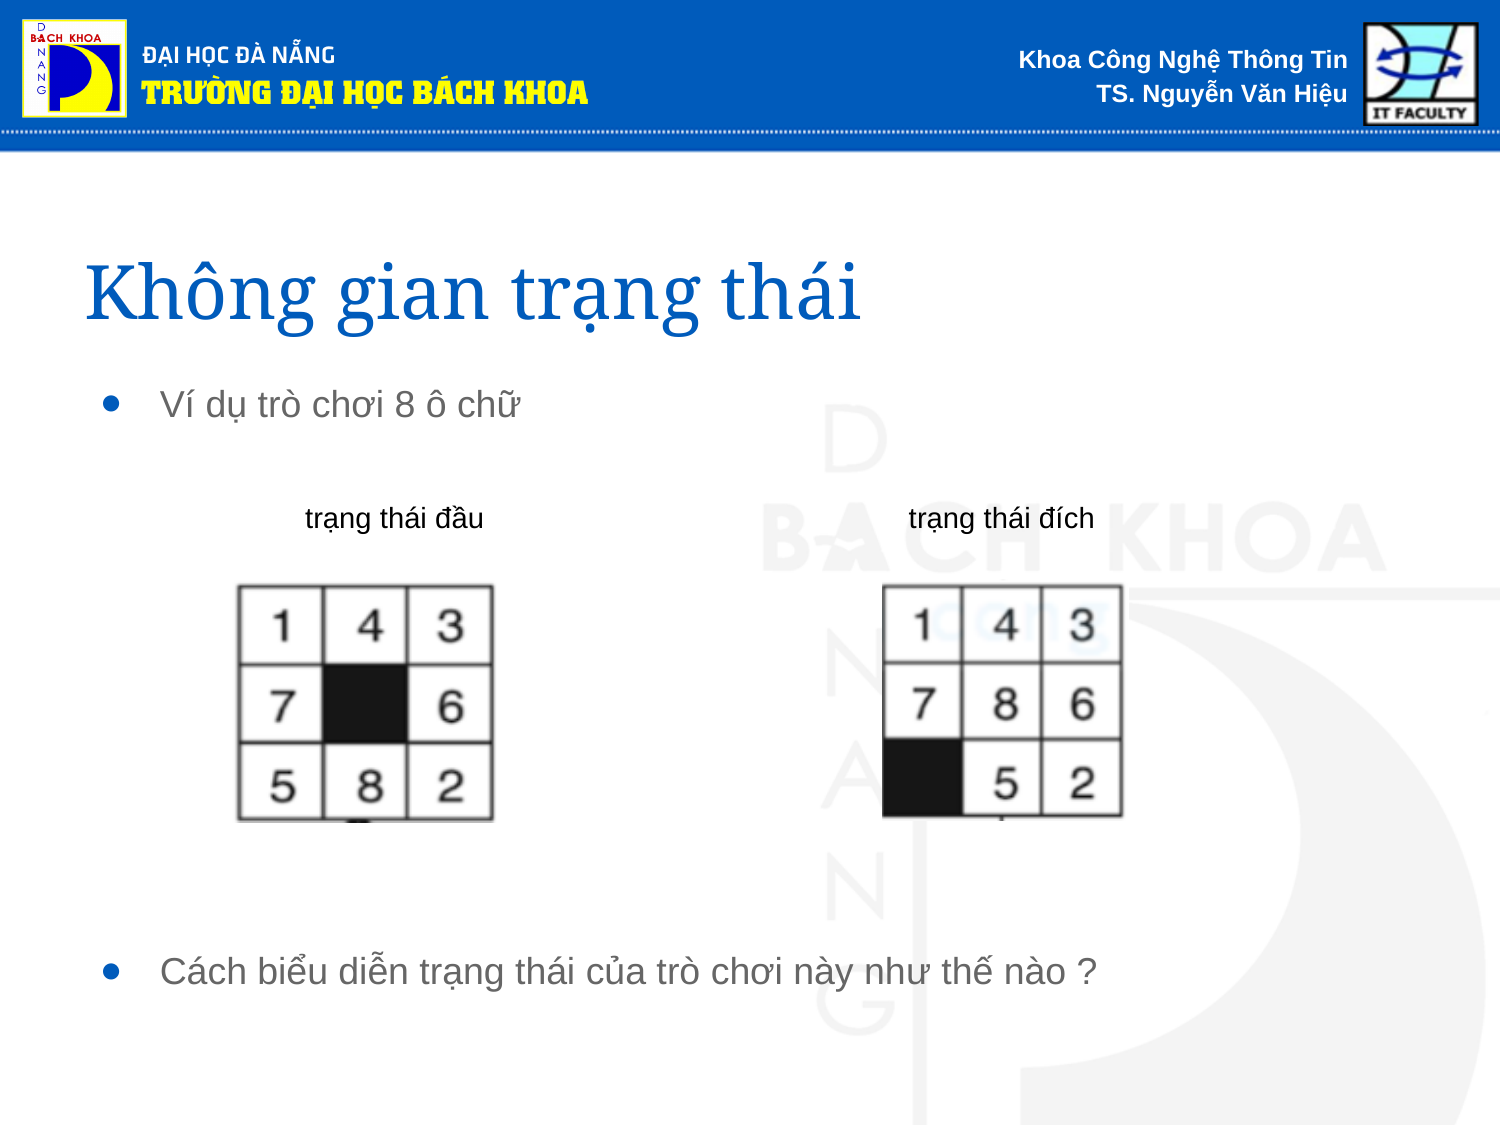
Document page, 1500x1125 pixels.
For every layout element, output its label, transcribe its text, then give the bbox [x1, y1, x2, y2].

title Không gian trạng thái [69, 164, 1369, 343]
text_box trạng thái đích [893, 484, 1140, 545]
picture [0, 0, 1500, 1125]
text_box trạng thái đầu [290, 484, 537, 545]
list Ví dụ trò chơi 8 ô chữ Cách biểu diễn trạng thái của trò chơi này như thế nào ? [69, 358, 1369, 538]
